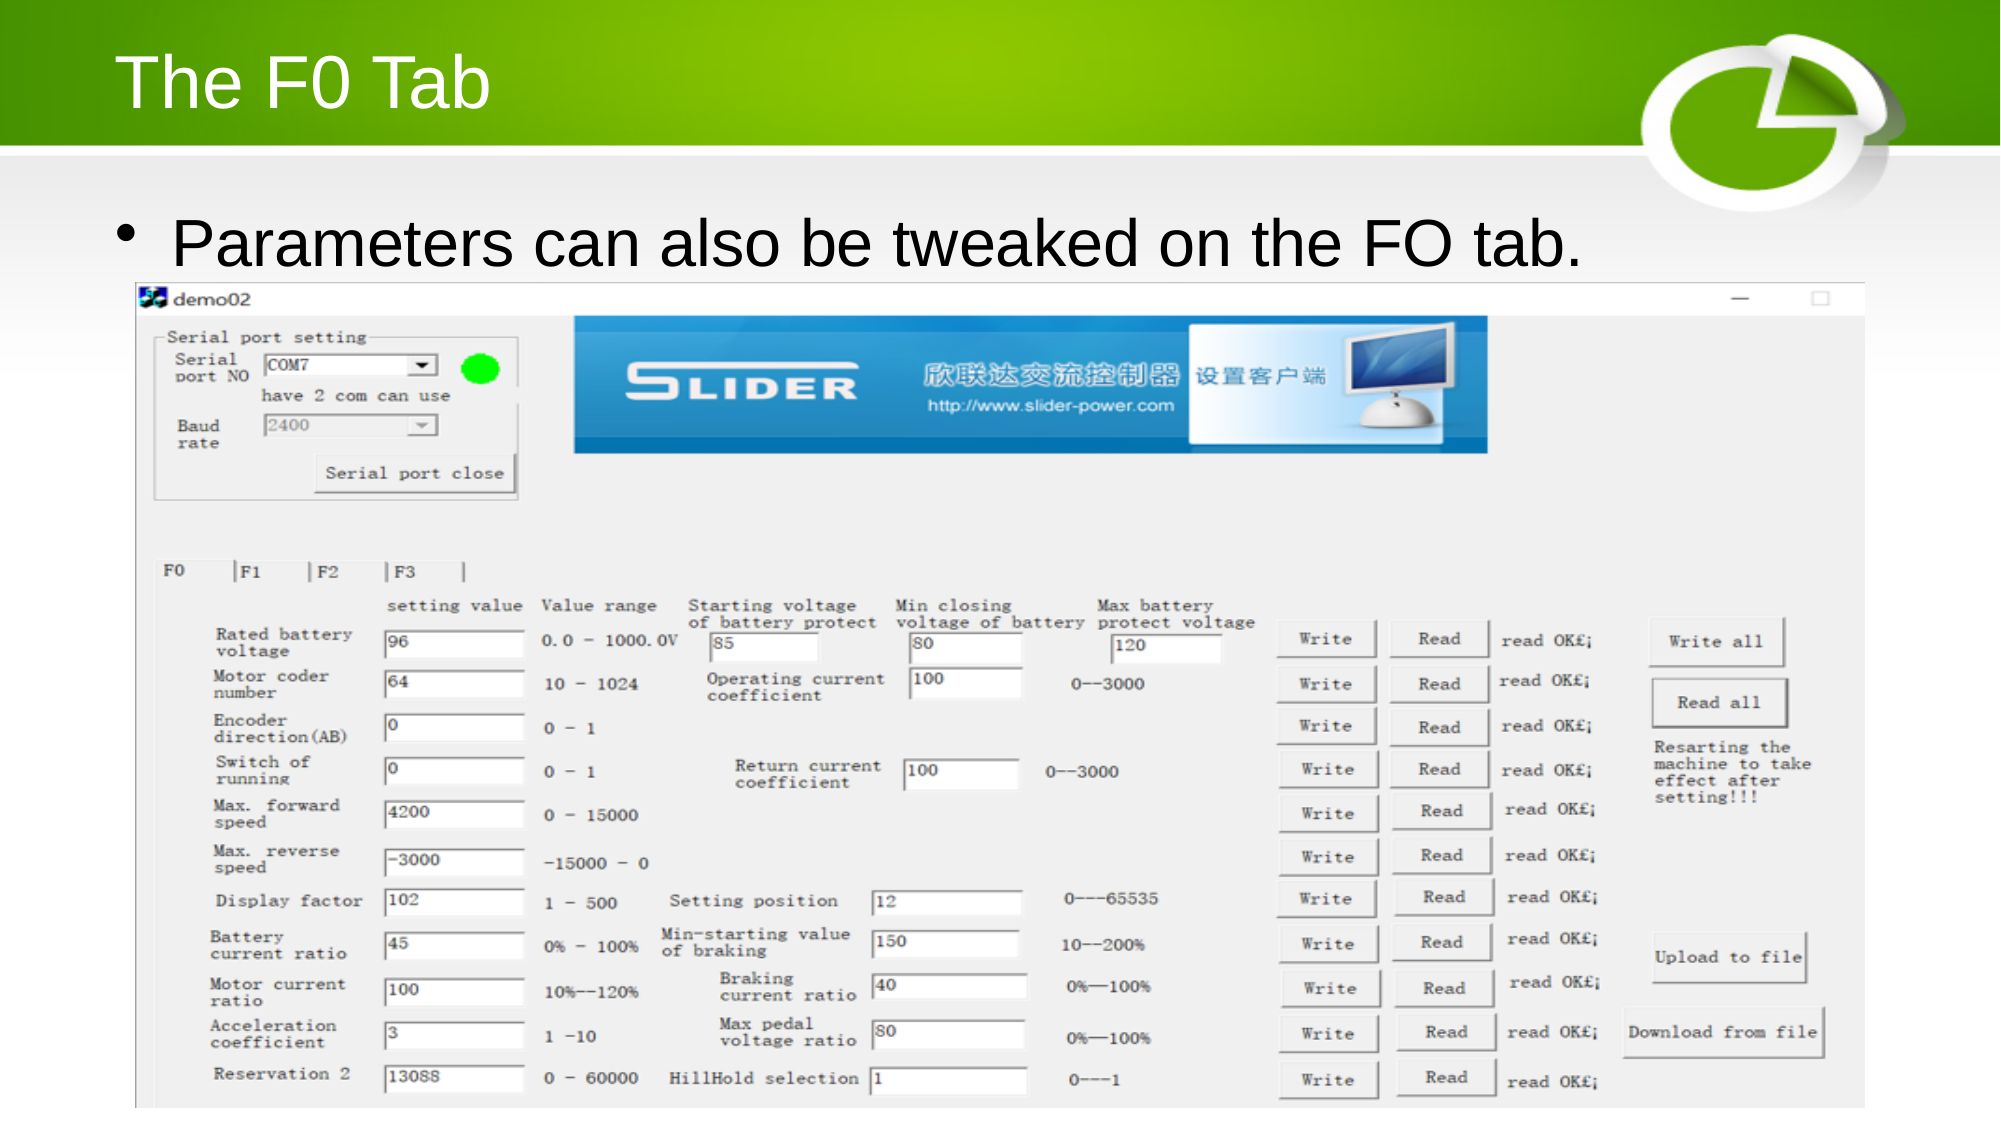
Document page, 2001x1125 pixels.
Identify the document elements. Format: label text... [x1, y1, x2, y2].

list Parameters can also be tweaked on the FO tab. [99, 192, 1972, 1006]
title The F0 Tab [99, 30, 1901, 127]
picture [0, 0, 2001, 1125]
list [135, 282, 1865, 1108]
